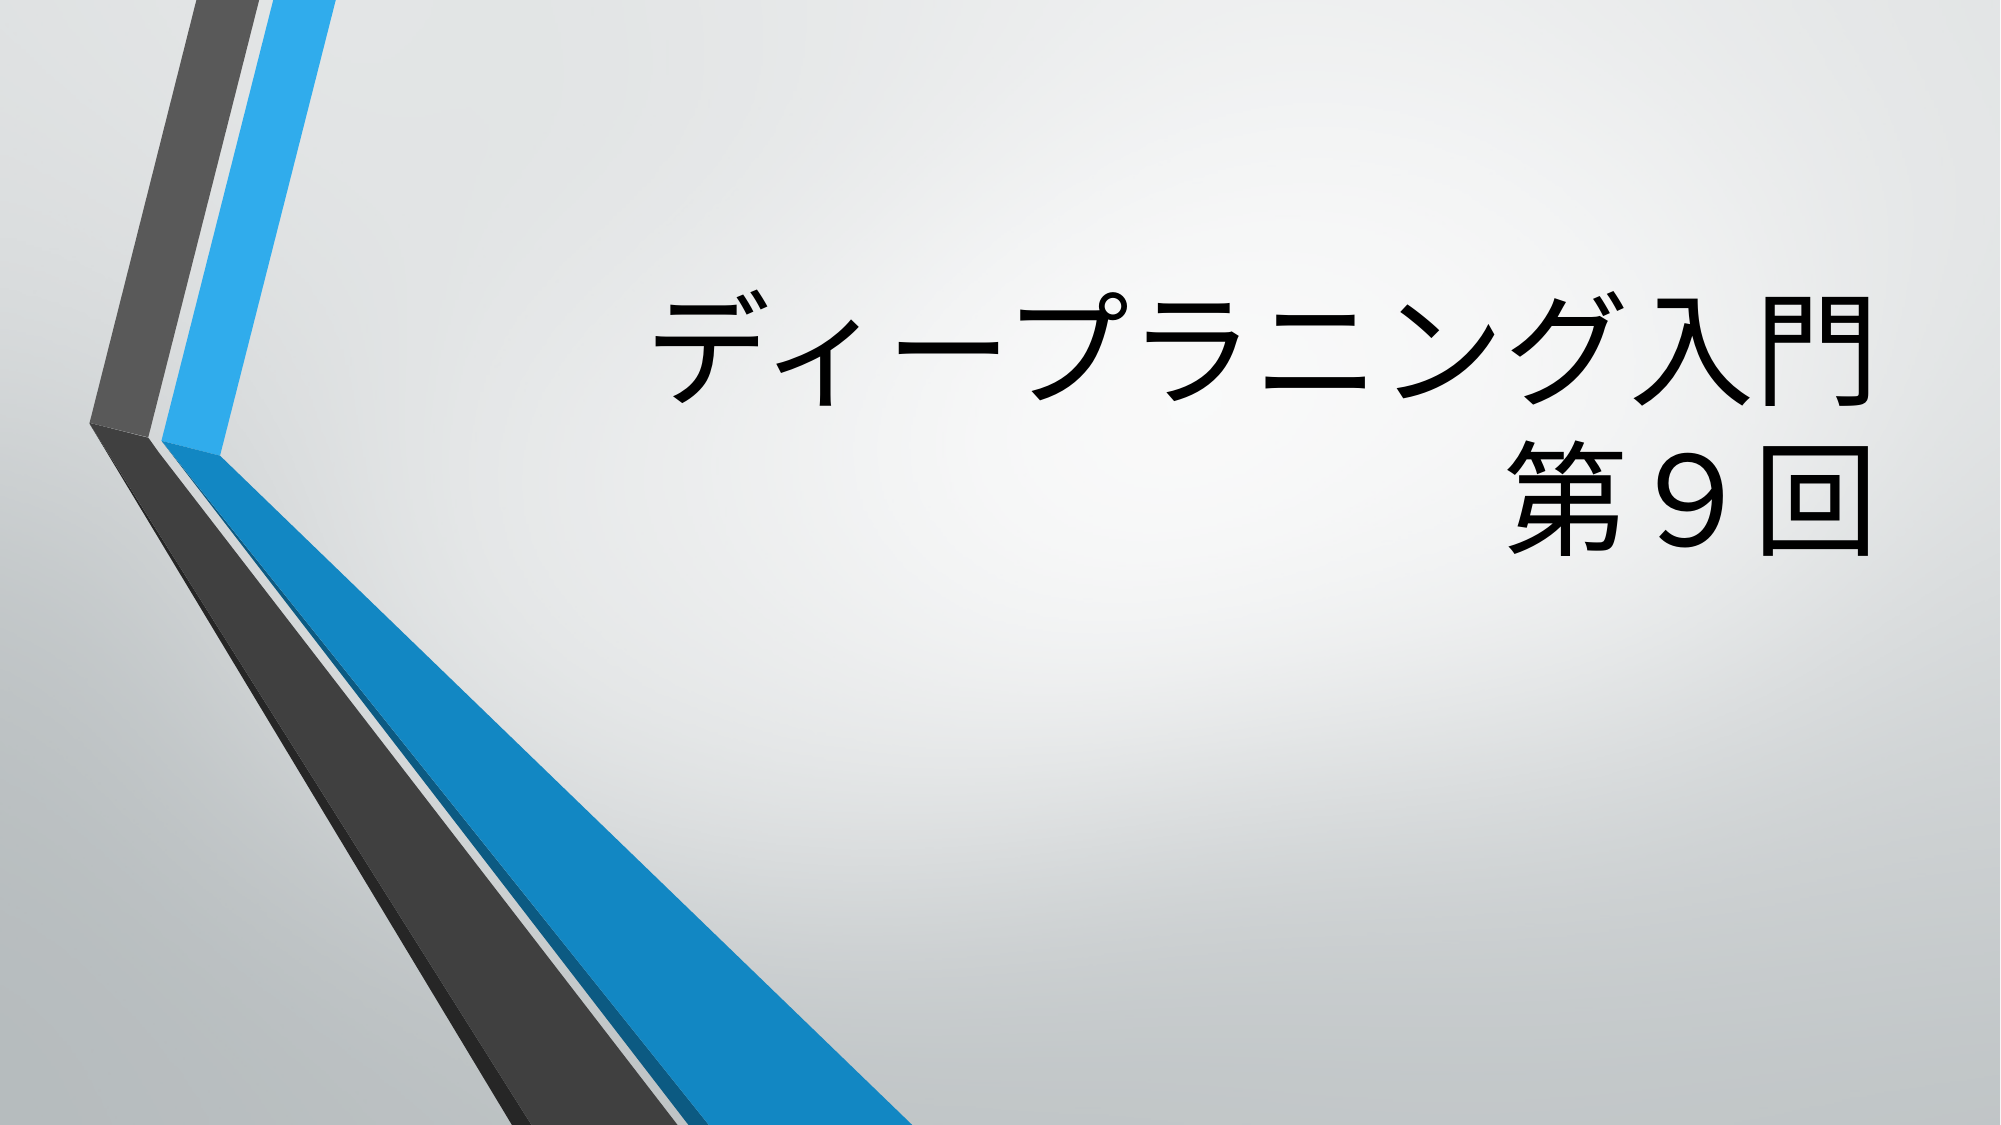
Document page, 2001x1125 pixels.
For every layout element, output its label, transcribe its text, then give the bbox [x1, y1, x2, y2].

title ディープラニング入門 第９回 [487, 149, 1894, 579]
